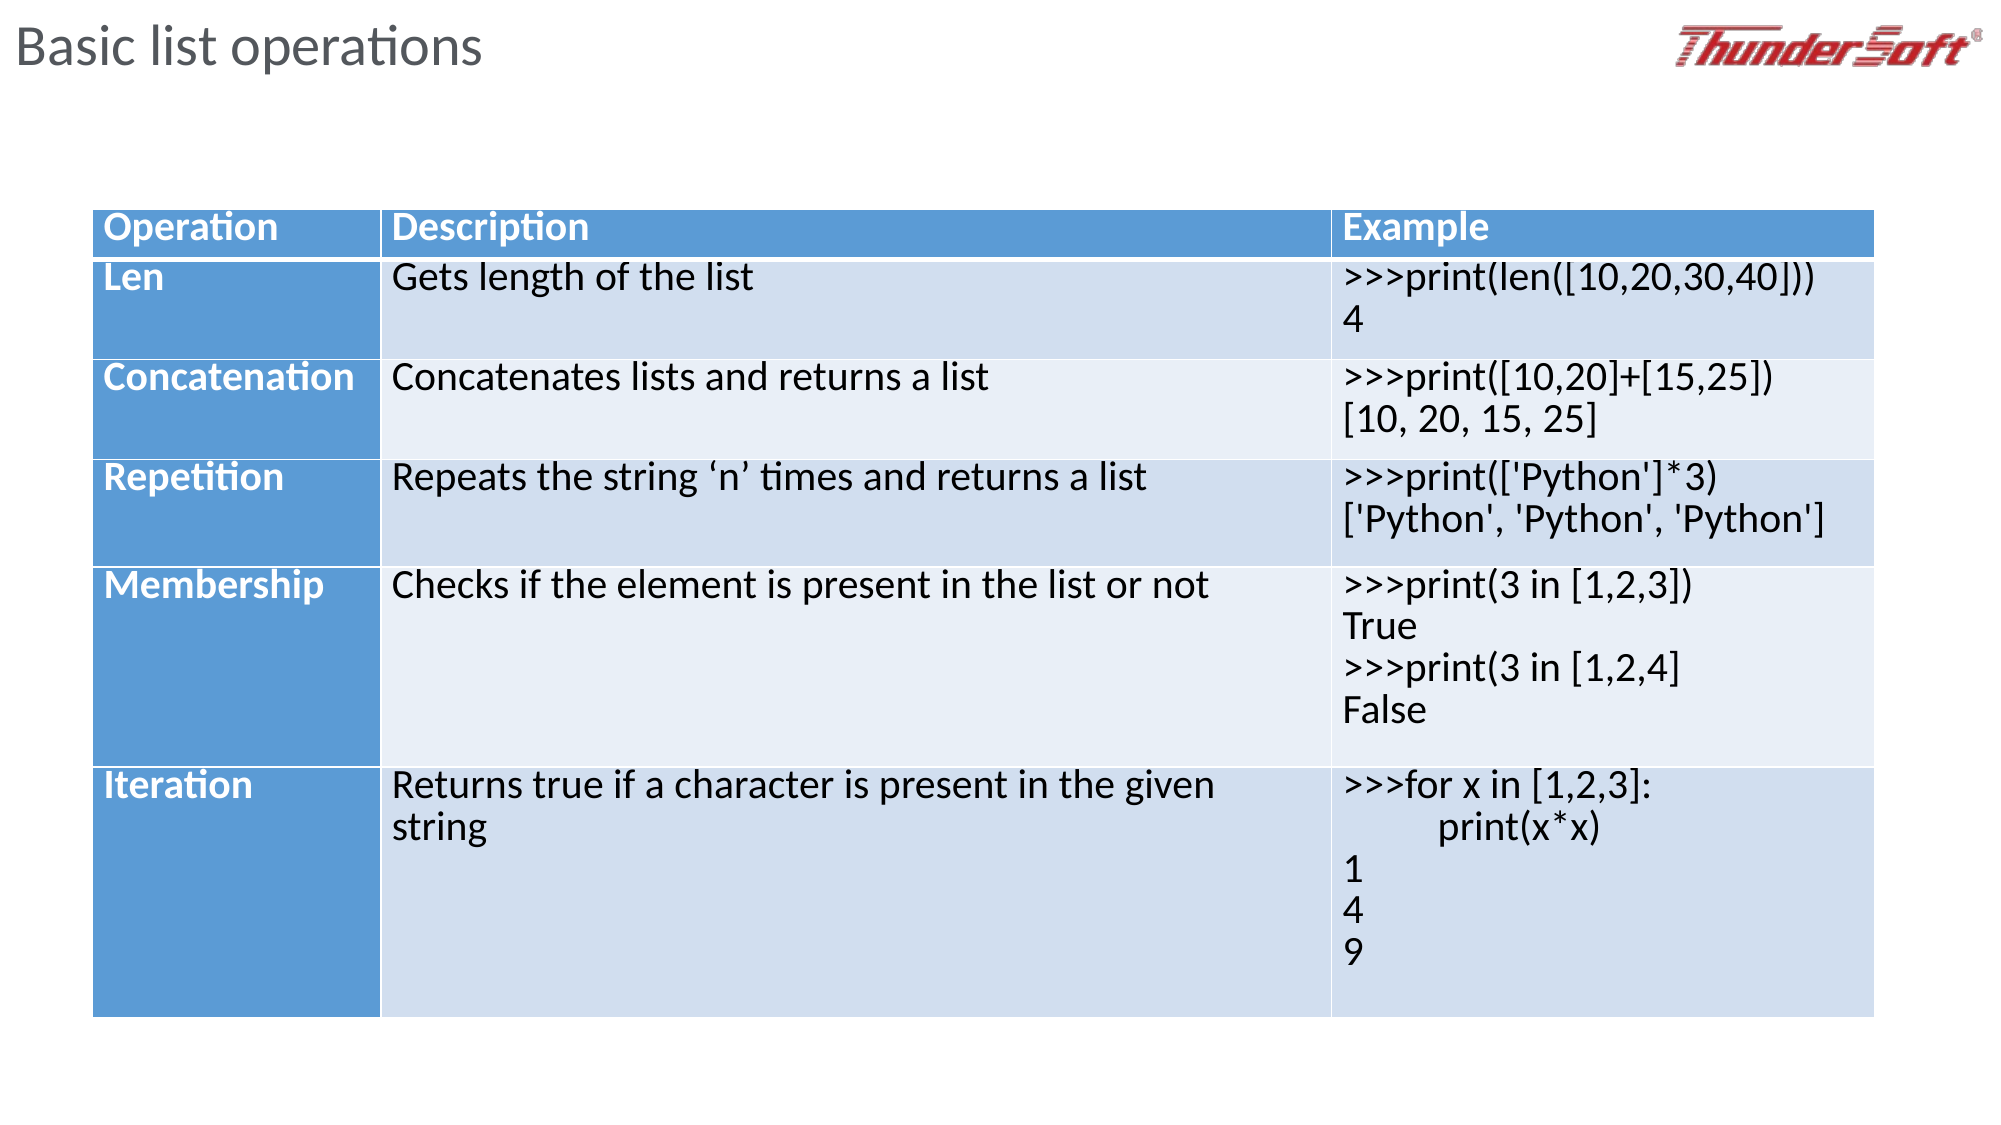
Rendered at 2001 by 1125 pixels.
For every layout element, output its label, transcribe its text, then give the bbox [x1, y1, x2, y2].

table_header Description [382, 210, 1331, 257]
table_header Example [1332, 210, 1874, 257]
table_cell Membership [93, 568, 380, 766]
table_cell >>>print(['Python']*3) ['Python', 'Python', 'Python'] [1332, 460, 1874, 566]
table_cell Concatenation [93, 360, 380, 459]
table_cell >>>for x in [1,2,3]: print(x*x) 1 4 9 [1332, 768, 1874, 1017]
table_cell >>>print(3 in [1,2,3]) True >>>print(3 in [1,2,4] False [1332, 568, 1874, 766]
table_cell Repetition [93, 460, 380, 566]
table_cell Concatenates lists and returns a list [382, 360, 1331, 459]
table_cell Gets length of the list [382, 262, 1331, 359]
table_cell Checks if the element is present in the list or not [382, 568, 1331, 766]
picture [1670, 13, 2000, 86]
table_cell Iteration [93, 768, 380, 1017]
table_cell >>>print([10,20]+[15,25]) [10, 20, 15, 25] [1332, 360, 1874, 459]
table_header Operation [93, 210, 380, 257]
table_cell Returns true if a character is present in the given string [382, 768, 1331, 1017]
table_cell Repeats the string ‘n’ times and returns a list [382, 460, 1331, 566]
text_box Basic list operations [0, 0, 499, 85]
table_cell >>>print(len([10,20,30,40])) 4 [1332, 262, 1874, 359]
table_cell Len [93, 262, 380, 359]
